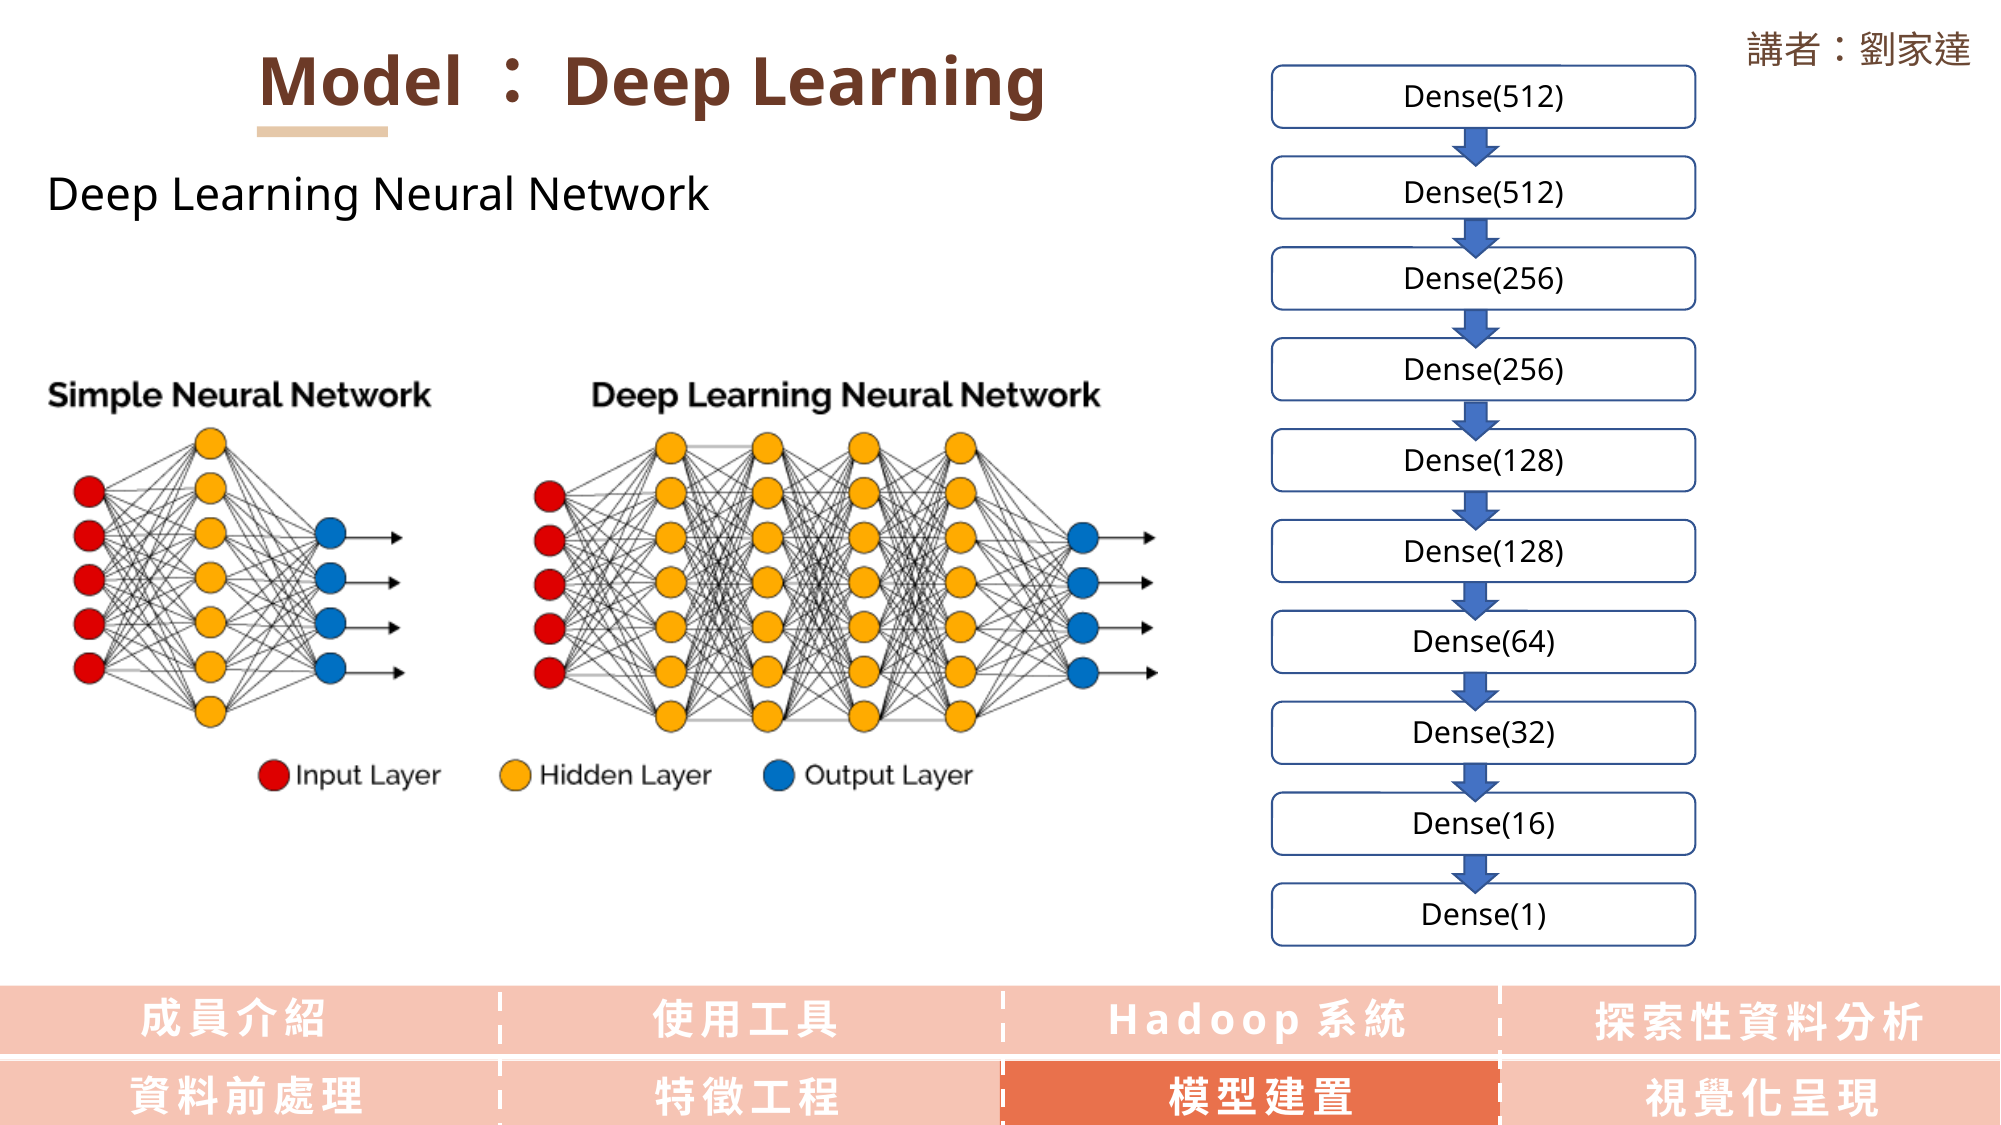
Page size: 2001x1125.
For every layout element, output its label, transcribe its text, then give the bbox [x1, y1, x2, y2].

text_box 講者：劉家達 [1732, 19, 1987, 79]
text_box Model：Deep Learning [242, 31, 1131, 127]
text_box [256, 125, 389, 138]
subtitle Deep Learning Neural Network [21, 163, 736, 233]
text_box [1243, 65, 1725, 946]
picture [47, 376, 1158, 793]
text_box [0, 958, 2000, 1125]
